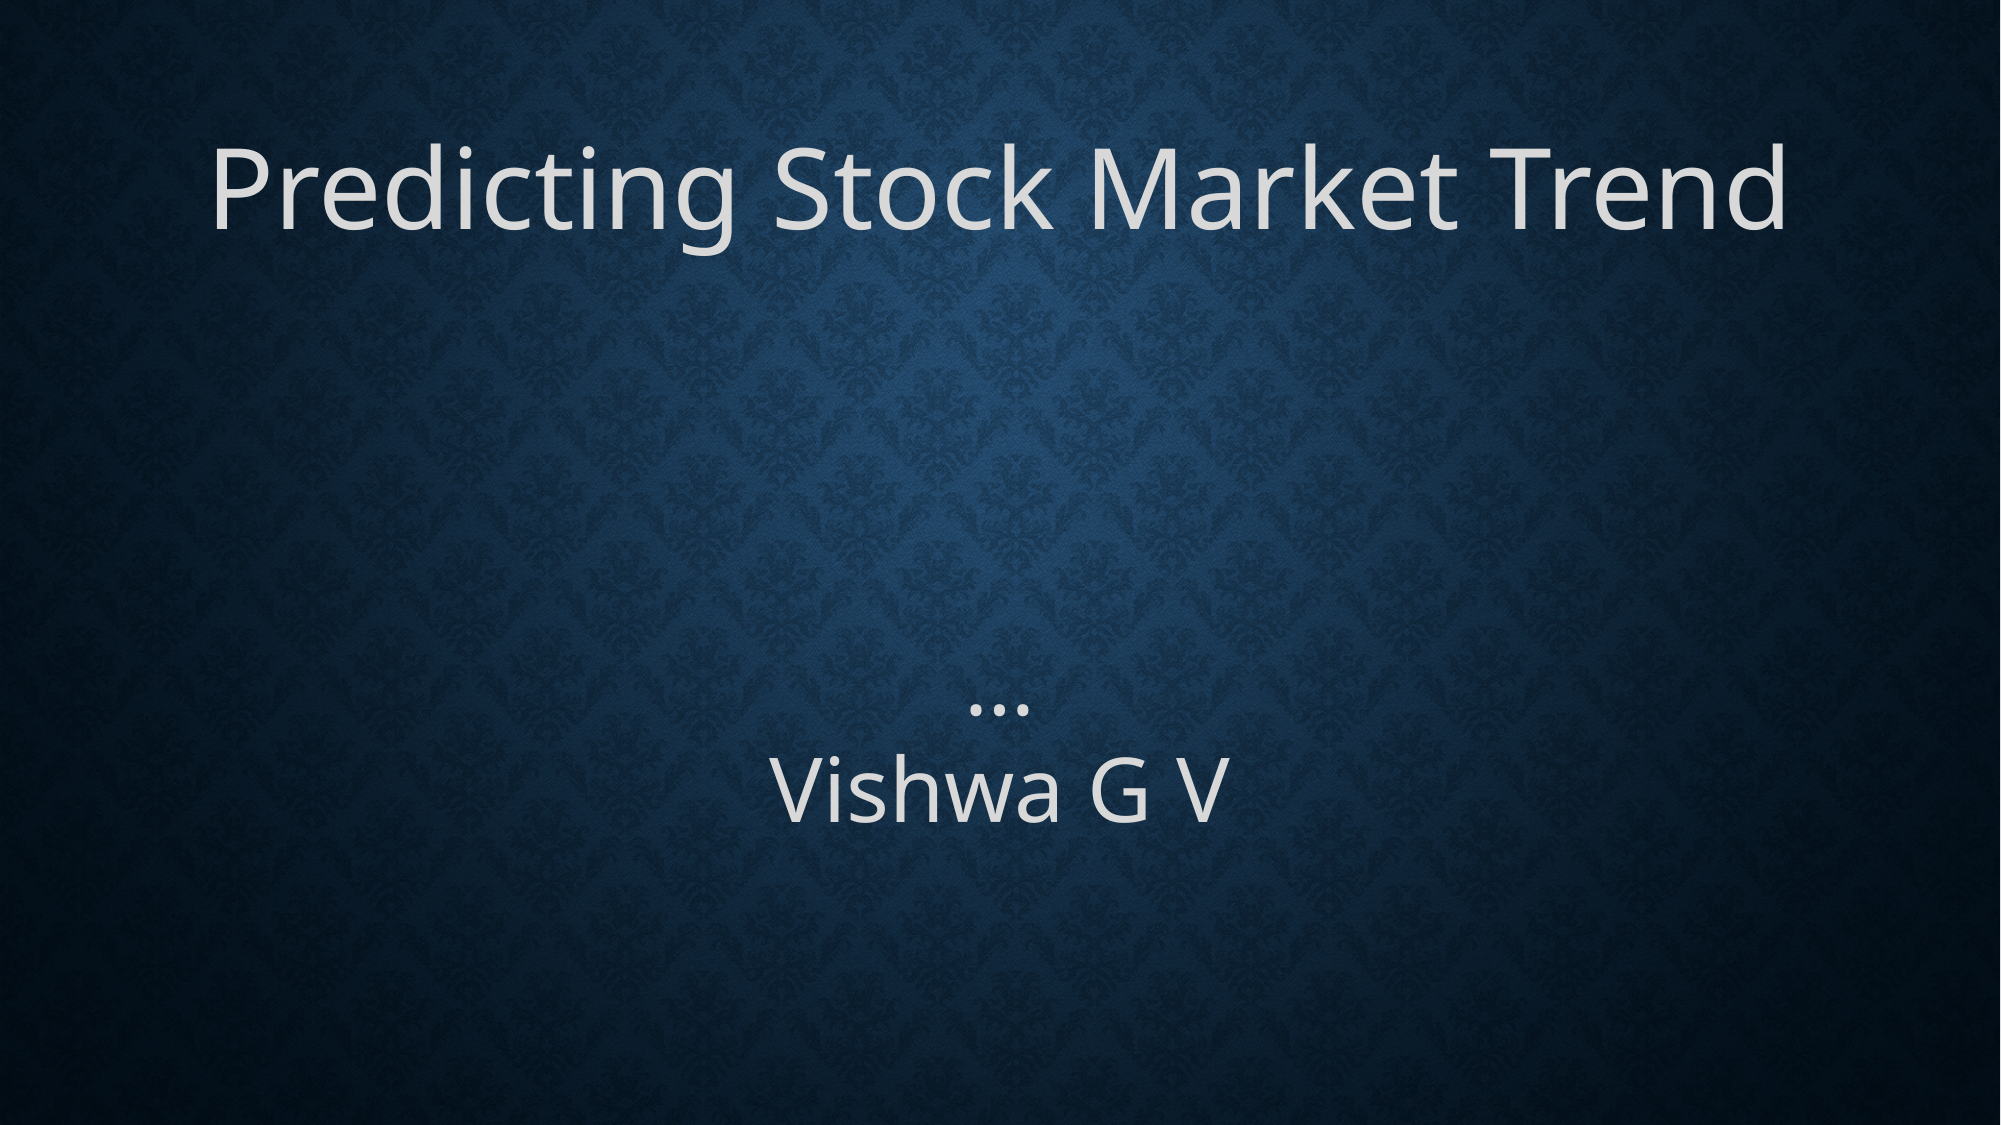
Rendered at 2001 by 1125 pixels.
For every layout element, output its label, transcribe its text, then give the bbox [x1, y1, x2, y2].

text_box … Vishwa G V [151, 618, 1849, 849]
picture [0, 0, 2001, 1125]
text_box Predicting Stock Market Trend [151, 109, 1849, 260]
